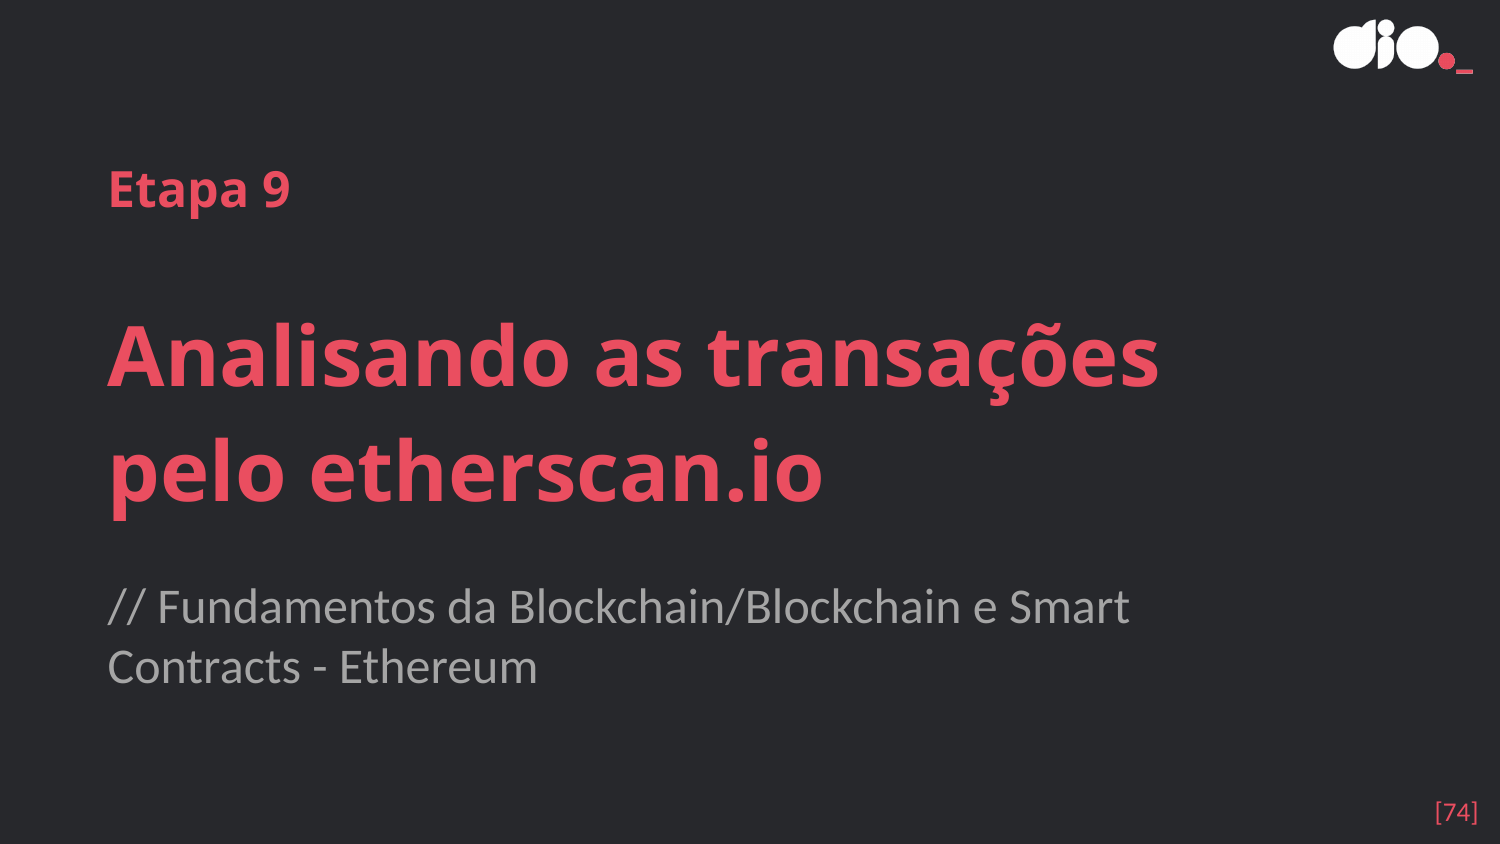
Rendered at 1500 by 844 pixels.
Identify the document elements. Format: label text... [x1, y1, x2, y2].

text_box // Fundamentos da Blockchain/Blockchain e Smart Contracts - Ethereum [92, 566, 1309, 701]
text_box Etapa 9 [92, 142, 1309, 223]
text_box Analisando as transações pelo etherscan.io [92, 272, 1309, 558]
slide_number [74] [1403, 779, 1494, 844]
picture [1332, 19, 1474, 75]
